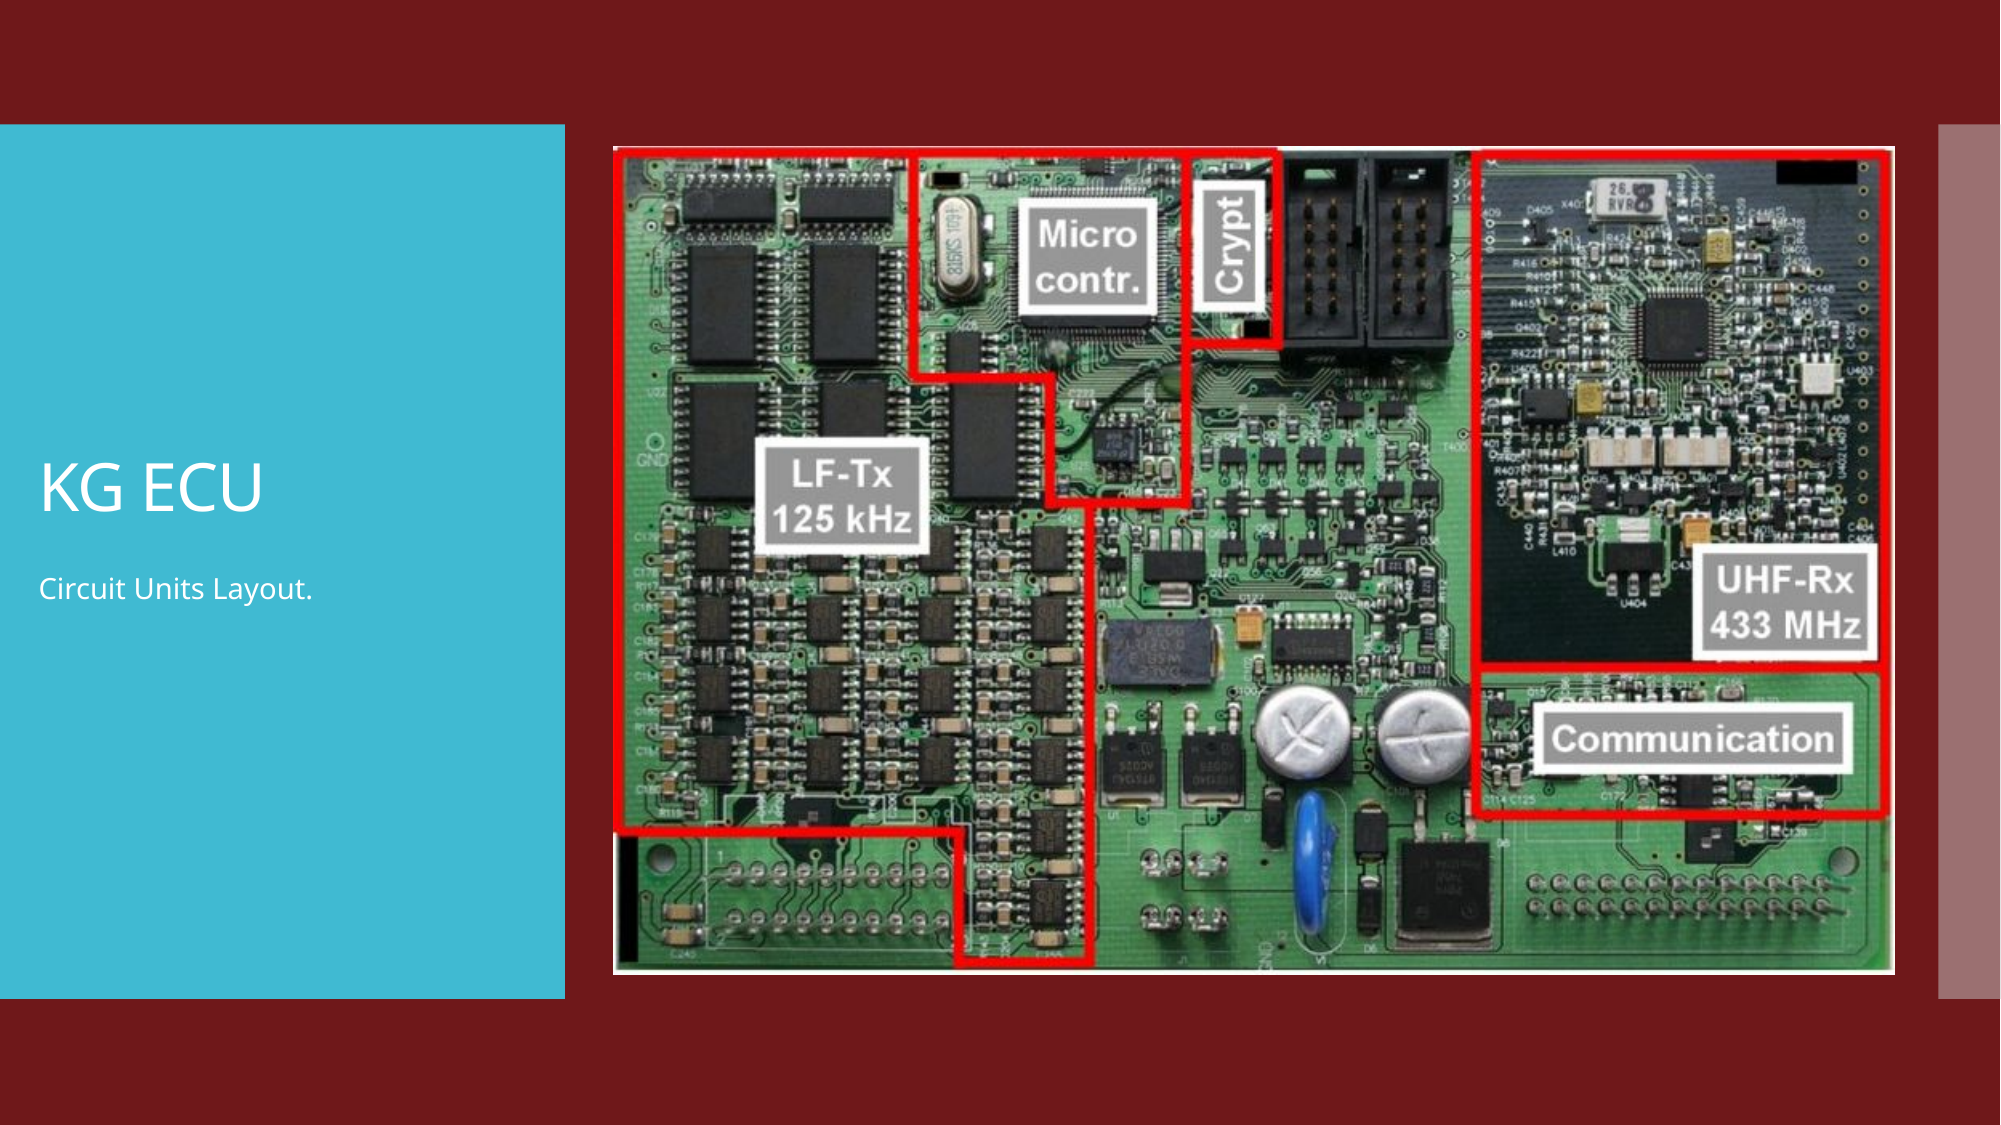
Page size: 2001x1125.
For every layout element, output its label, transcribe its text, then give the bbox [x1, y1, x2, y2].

title KG ECU [23, 423, 489, 534]
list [612, 145, 1895, 975]
list Circuit Units Layout. [23, 563, 489, 1125]
